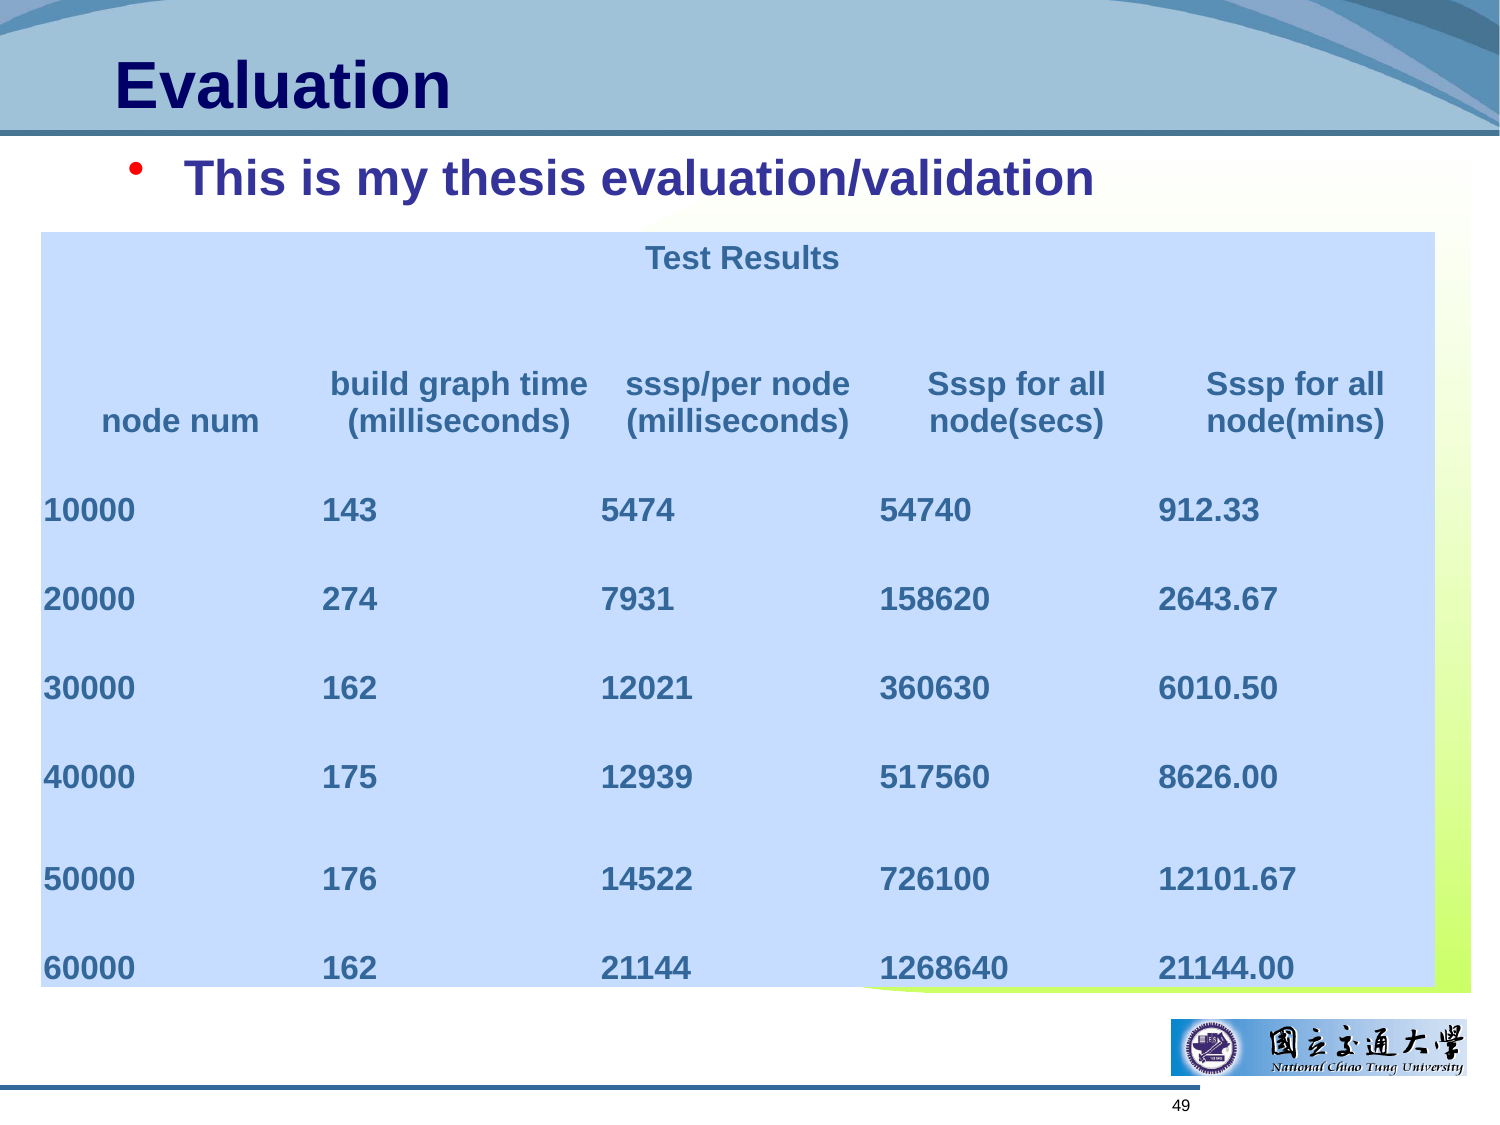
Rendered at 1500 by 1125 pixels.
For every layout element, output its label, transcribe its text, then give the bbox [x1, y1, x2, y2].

table_cell 1268640 [878, 898, 1156, 987]
table_cell 5474 [599, 439, 878, 529]
slide_number 49 [1024, 1087, 1338, 1113]
table_cell 274 [320, 529, 599, 618]
table_header Test Results [41, 232, 1435, 316]
picture [1173, 1019, 1467, 1076]
table_cell node num [41, 316, 320, 439]
table_cell 162 [320, 618, 599, 707]
table_cell 912.33 [1156, 439, 1435, 529]
table_cell Sssp for all node(secs) [878, 316, 1156, 439]
table_cell sssp/per node (milliseconds) [599, 316, 878, 439]
title Evaluation [99, 37, 1306, 126]
list This is my thesis evaluation/validation [112, 137, 1436, 1048]
table_cell 175 [320, 707, 599, 796]
table_cell 40000 [41, 707, 320, 796]
table_cell 14522 [599, 796, 878, 898]
table_cell 12939 [599, 707, 878, 796]
table_cell 10000 [41, 439, 320, 529]
table_cell 726100 [878, 796, 1156, 898]
table_cell 158620 [878, 529, 1156, 618]
table_cell 50000 [41, 796, 320, 898]
table_cell build graph time (milliseconds) [320, 316, 599, 439]
table_cell 21144 [599, 898, 878, 987]
table_cell 517560 [878, 707, 1156, 796]
table_cell 60000 [41, 898, 320, 987]
table_cell 8626.00 [1156, 707, 1435, 796]
table_cell 21144.00 [1156, 898, 1435, 987]
table_cell 2643.67 [1156, 529, 1435, 618]
picture [0, 0, 1500, 136]
table_cell 143 [320, 439, 599, 529]
table_cell 54740 [878, 439, 1156, 529]
table_cell 20000 [41, 529, 320, 618]
table_cell Sssp for all node(mins) [1156, 316, 1435, 439]
table_cell 6010.50 [1156, 618, 1435, 707]
table_cell 176 [320, 796, 599, 898]
table_cell 30000 [41, 618, 320, 707]
text_box [1436, 148, 1471, 993]
table_cell 12021 [599, 618, 878, 707]
table_cell 12101.67 [1156, 796, 1435, 898]
table_cell 7931 [599, 529, 878, 618]
table_cell 360630 [878, 618, 1156, 707]
table_cell 162 [320, 898, 599, 987]
